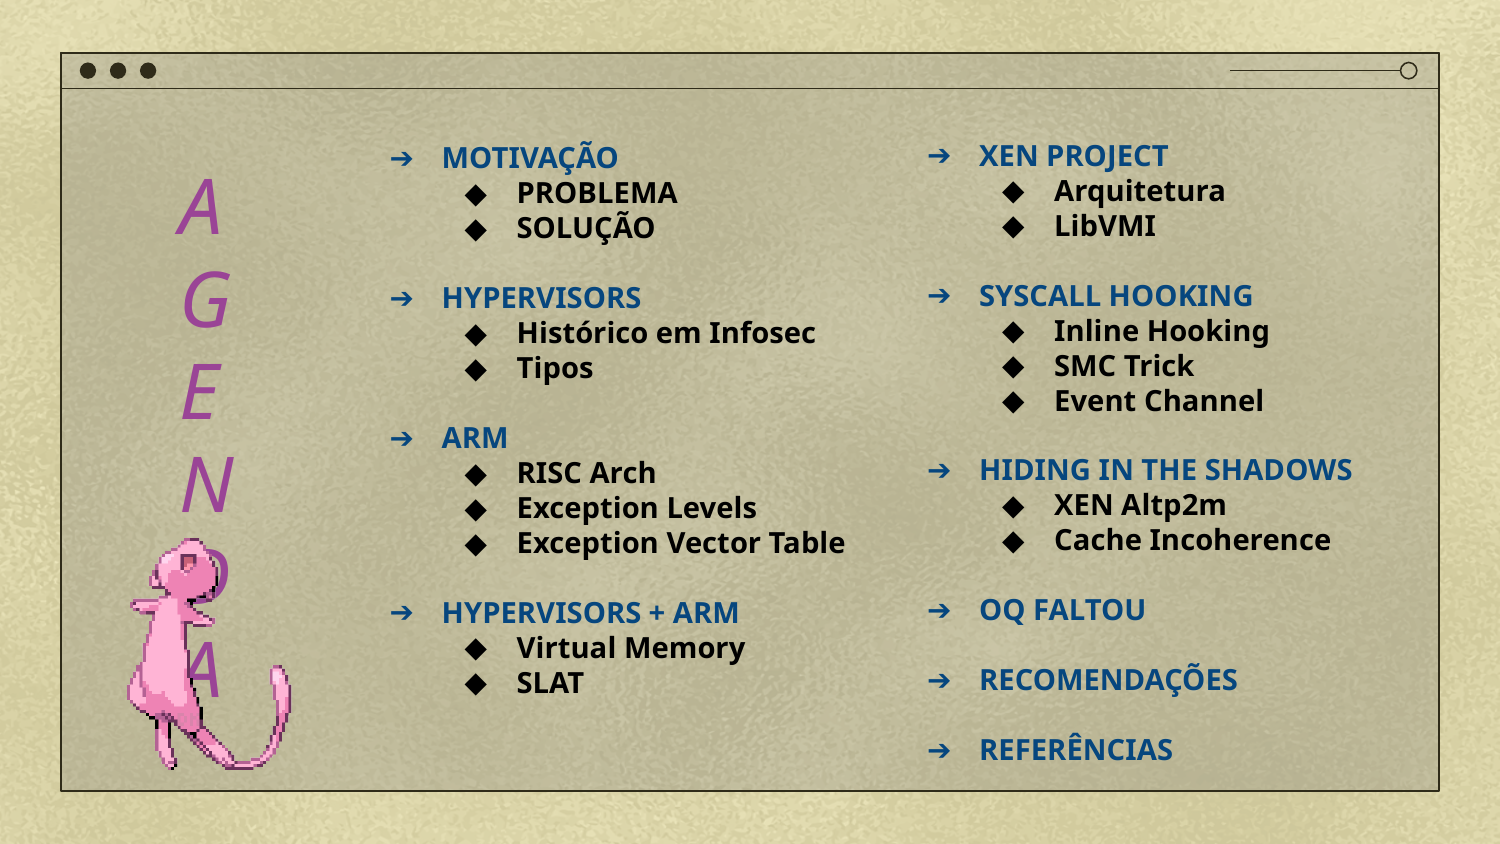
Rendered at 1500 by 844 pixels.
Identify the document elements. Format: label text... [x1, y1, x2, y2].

title A G E N D A [164, 169, 292, 470]
text_box XEN PROJECT Arquitetura LibVMI SYSCALL HOOKING Inline Hooking SMC Trick Event Channel HIDING IN THE SHADOWS XEN Altp2m Cache Incoherence OQ FALTOU RECOMENDAÇÕES REFERÊNCIAS [889, 122, 1382, 782]
text_box MOTIVAÇÃO PROBLEMA SOLUÇÃO HYPERVISORS Histórico em Infosec Tipos ARM RISC Arch Exception Levels Exception Vector Table HYPERVISORS + ARM Virtual Memory SLAT [351, 89, 890, 747]
picture [62, 471, 381, 789]
